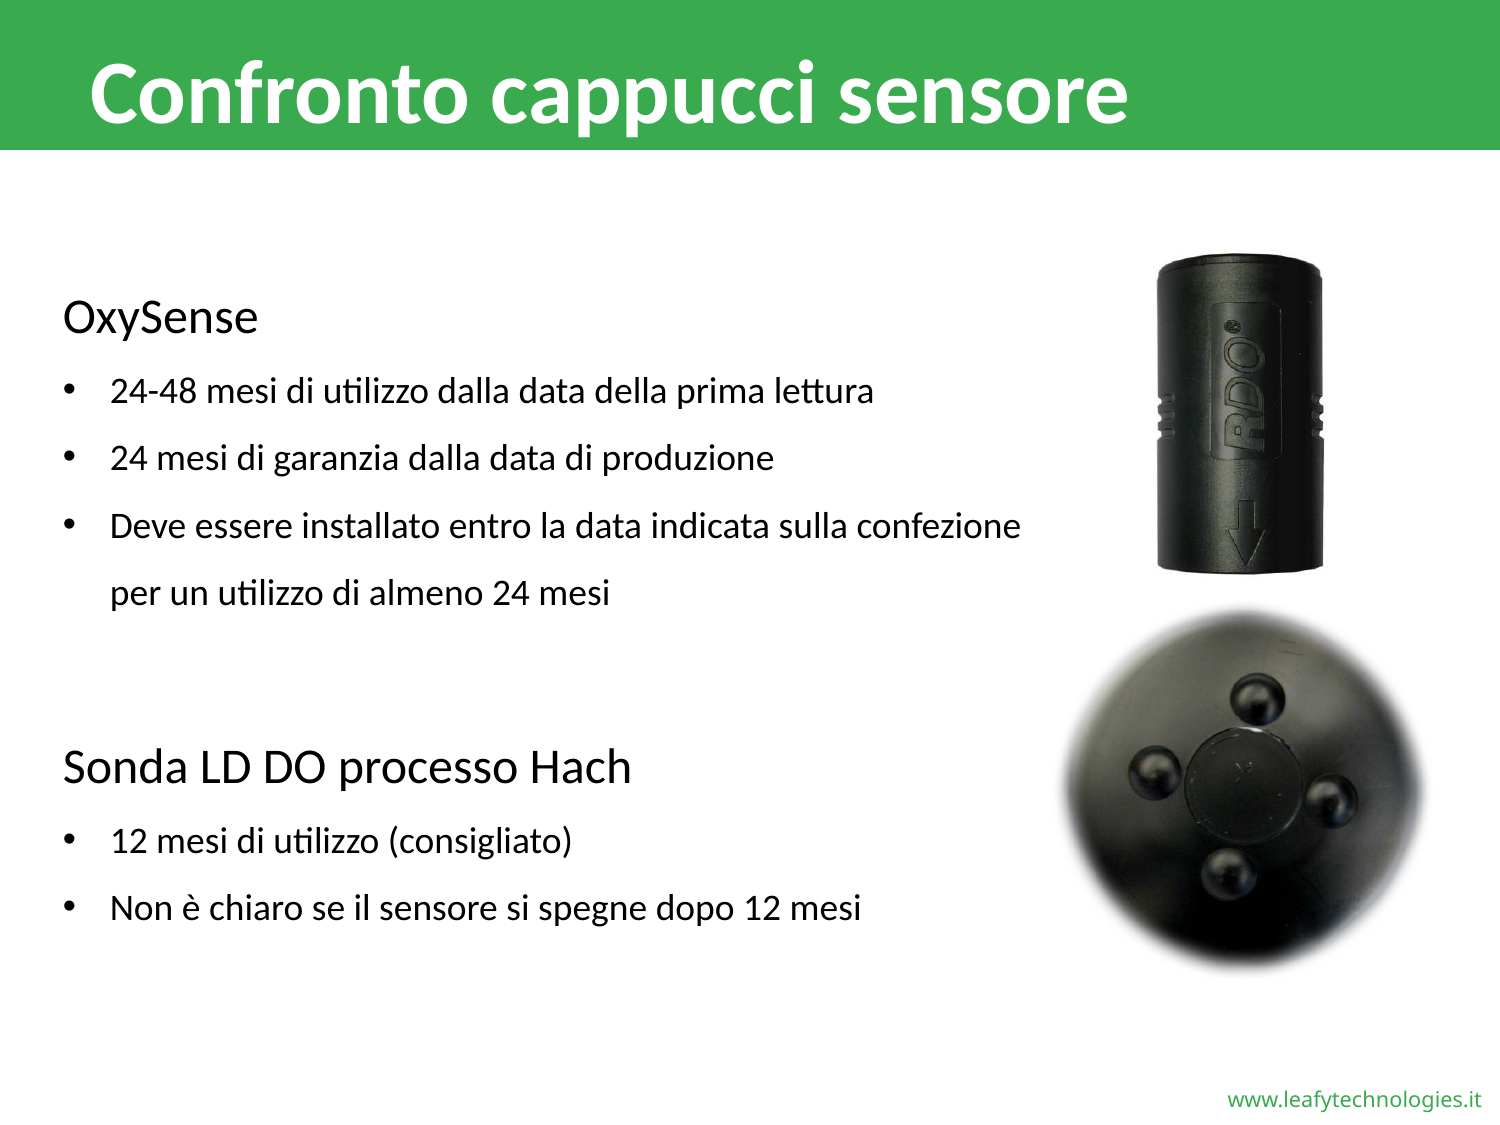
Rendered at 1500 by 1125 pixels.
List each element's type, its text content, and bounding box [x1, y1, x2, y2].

text_box OxySense 24-48 mesi di utilizzo dalla data della prima lettura 24 mesi di garanzia dalla data di produzione Deve essere installato entro la data indicata sulla confezione per un utilizzo di almeno 24 mesi Sonda LD DO processo Hach 12 mesi di utilizzo (consigliato) Non è chiaro se il sensore si spegne dopo 12 mesi [48, 246, 1088, 936]
picture [1146, 242, 1339, 583]
title Confronto cappucci sensore [75, 24, 1463, 150]
picture [1049, 596, 1436, 986]
